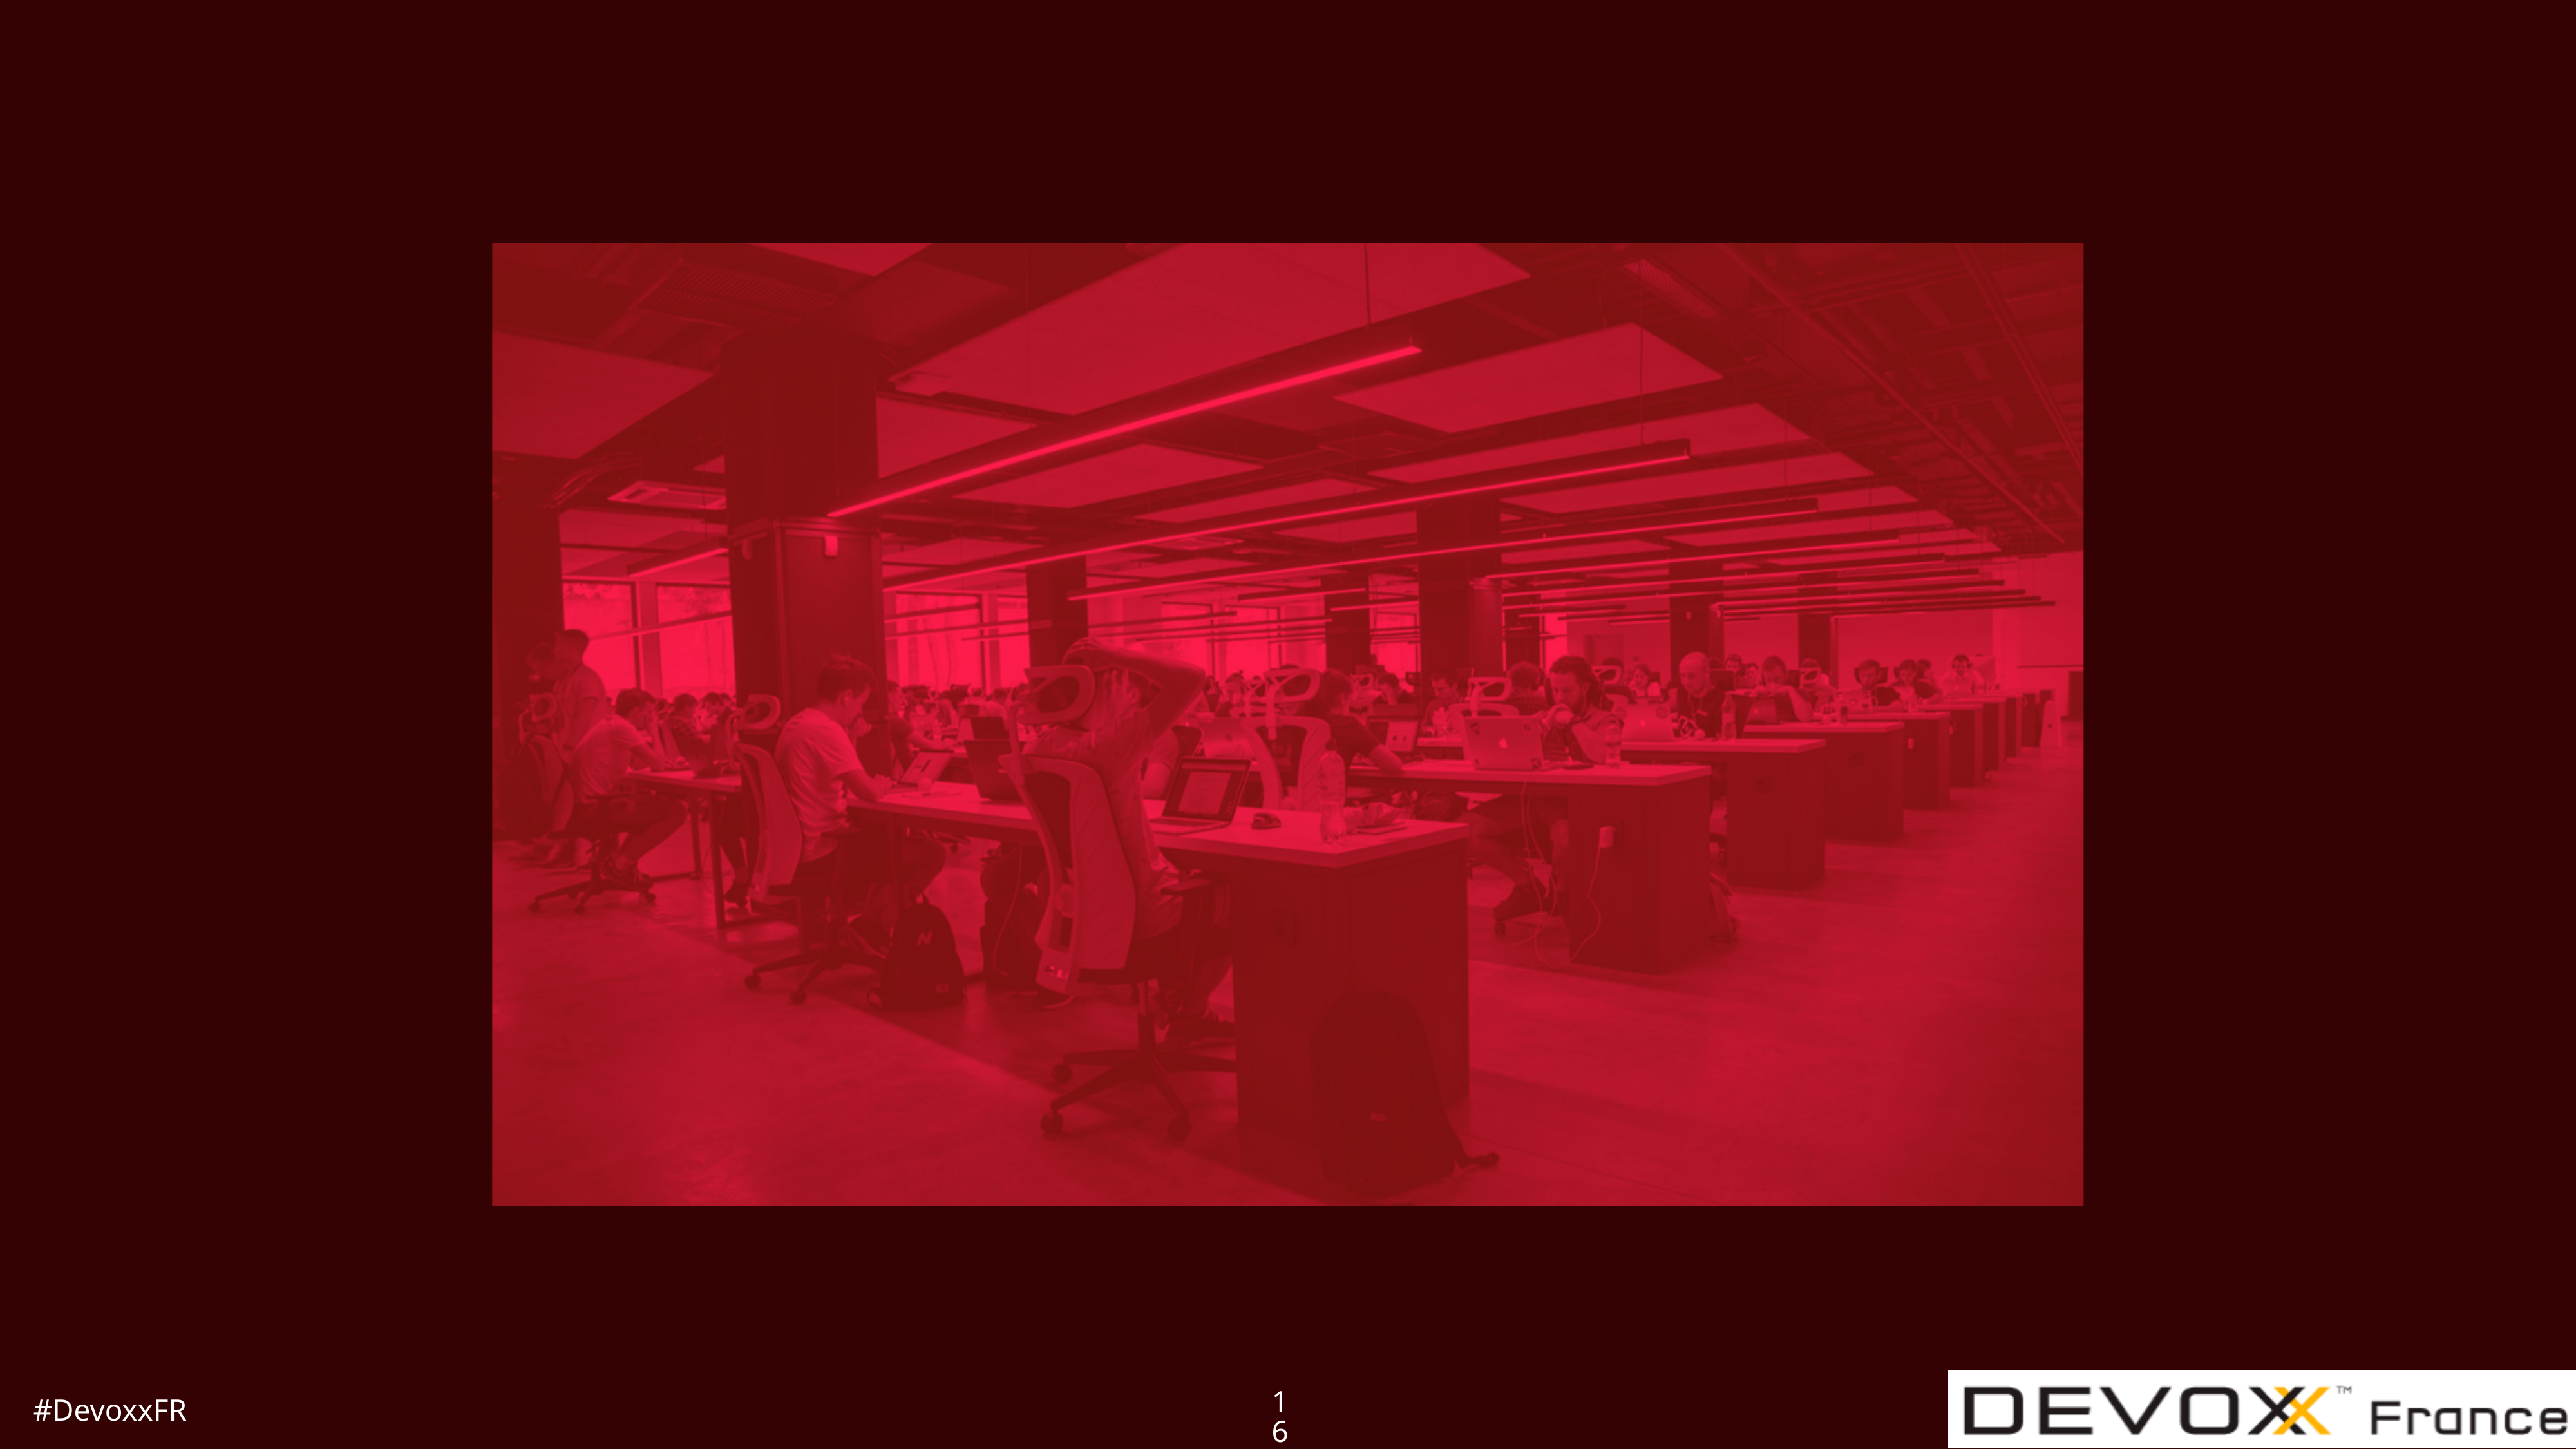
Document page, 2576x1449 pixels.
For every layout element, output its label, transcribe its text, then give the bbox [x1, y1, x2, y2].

picture [1948, 1370, 2576, 1448]
picture [492, 242, 2084, 1206]
slide_number 16 [1264, 1375, 1311, 1427]
